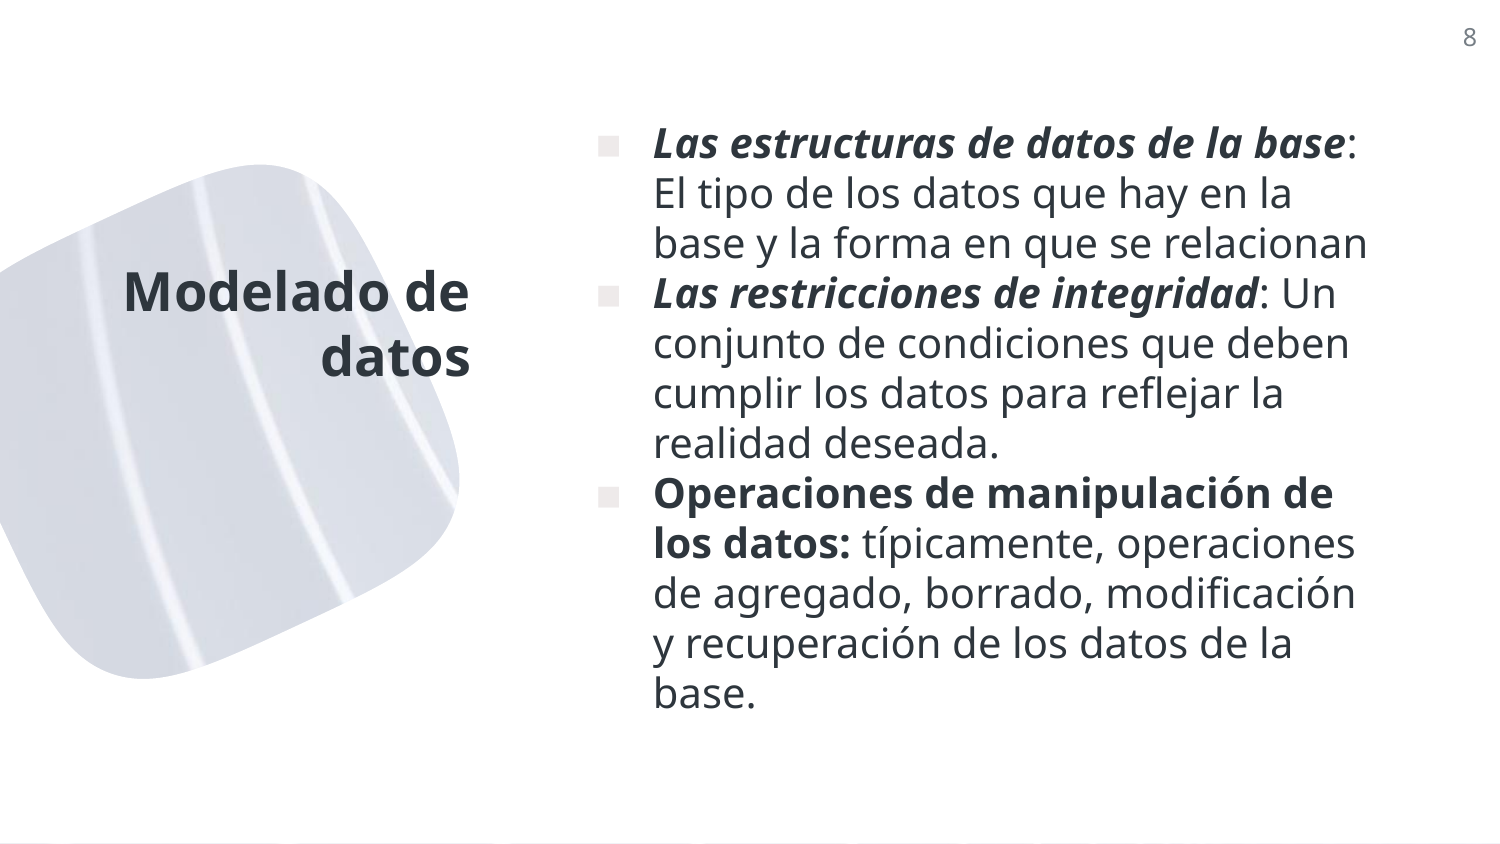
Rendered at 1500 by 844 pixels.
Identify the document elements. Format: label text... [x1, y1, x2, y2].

list Las estructuras de datos de la base: El tipo de los datos que hay en la base y la forma en que se relacionan Las restricciones de integridad: Un conjunto de condiciones que deben cumplir los datos para reflejar la realidad deseada. Operaciones de manipulación de los datos: típicamente, operaciones de agregado, borrado, modificación y recuperación de los datos de la base. [577, 116, 1388, 727]
picture [0, 165, 459, 678]
slide_number 8 [1387, 21, 1478, 86]
title Modelado de datos [45, 257, 472, 369]
